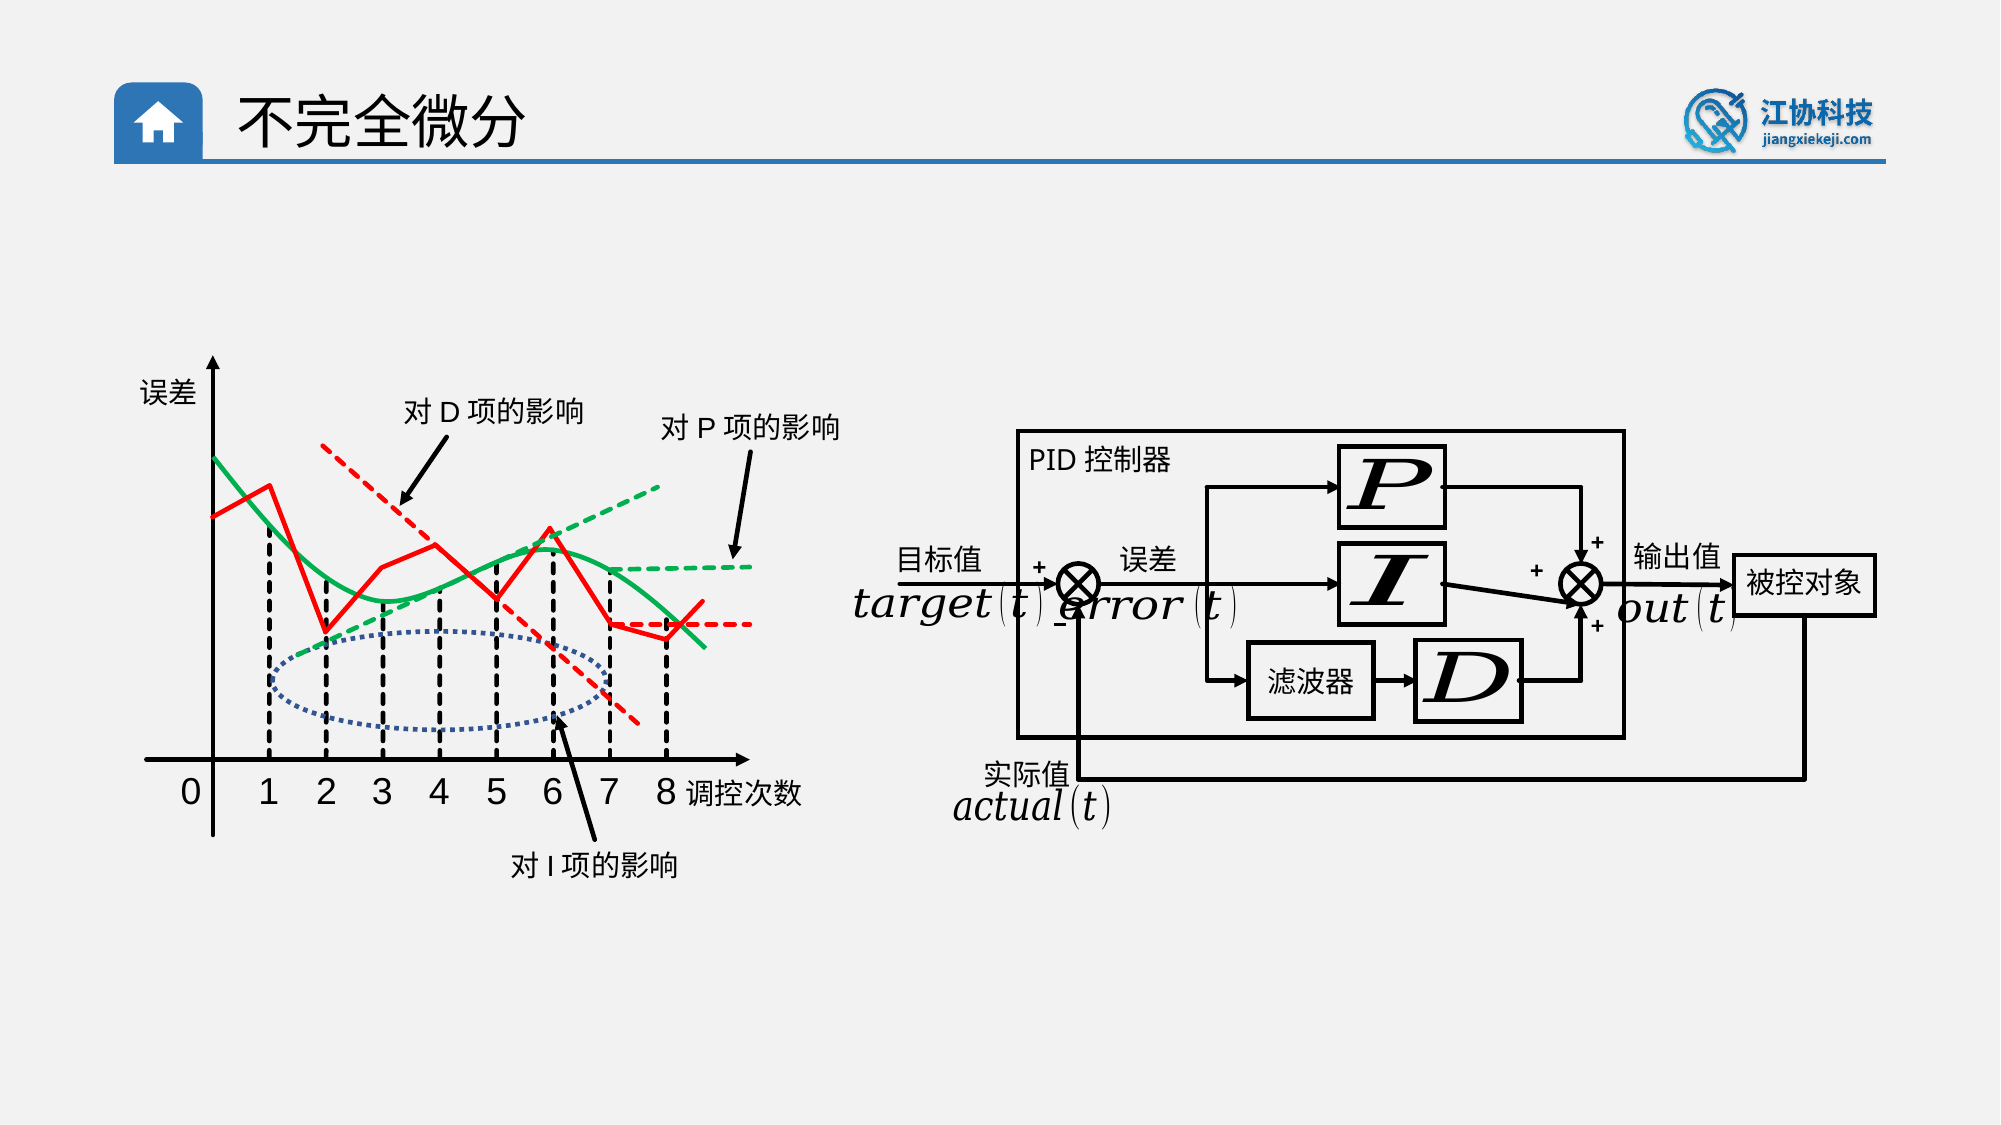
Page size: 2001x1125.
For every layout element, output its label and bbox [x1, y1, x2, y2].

text_box [851, 431, 1886, 832]
text_box [114, 76, 1886, 166]
text_box [114, 355, 861, 891]
